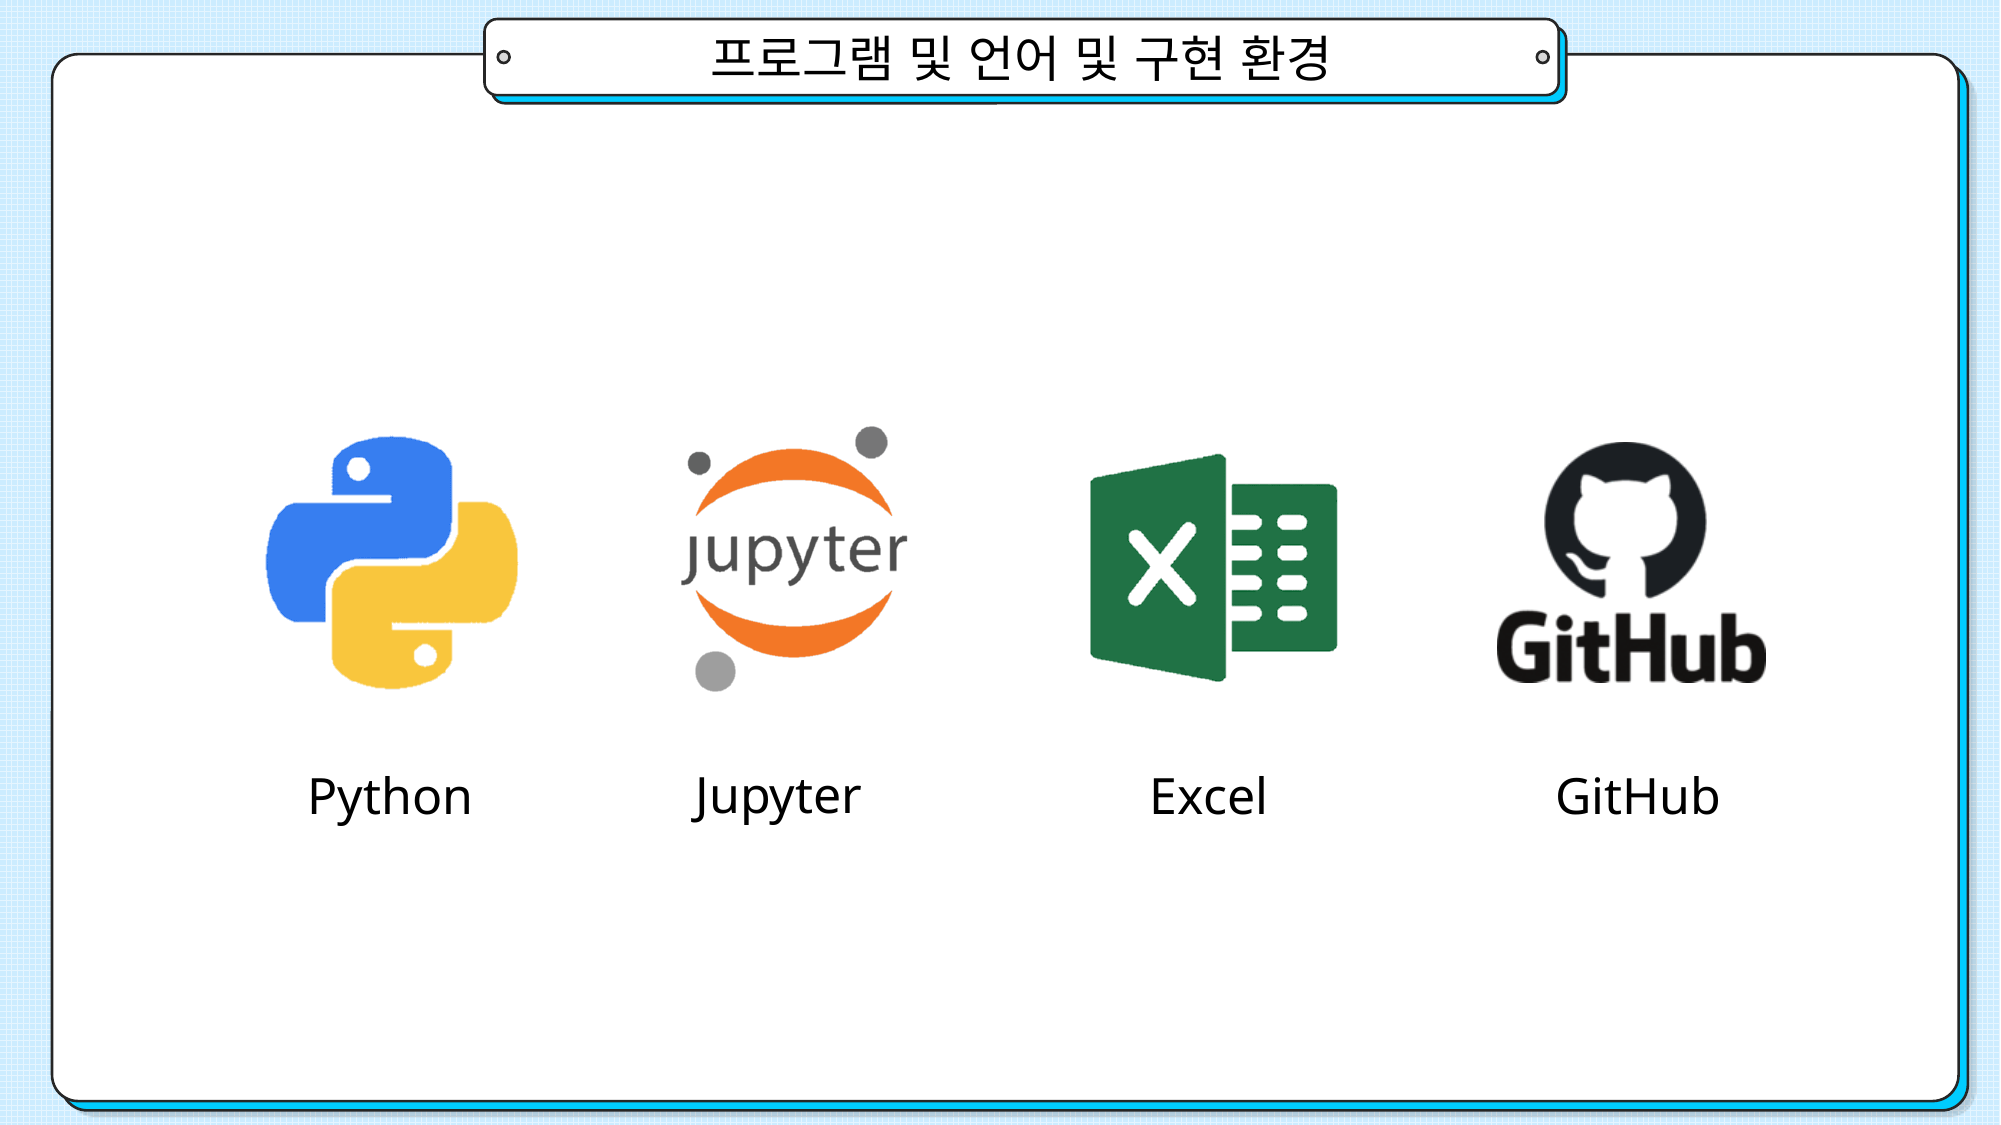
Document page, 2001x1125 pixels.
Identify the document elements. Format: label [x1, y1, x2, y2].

text_box [51, 18, 1968, 1111]
picture [1497, 442, 1766, 683]
picture [230, 402, 550, 723]
picture [1079, 433, 1348, 702]
picture [677, 422, 921, 703]
